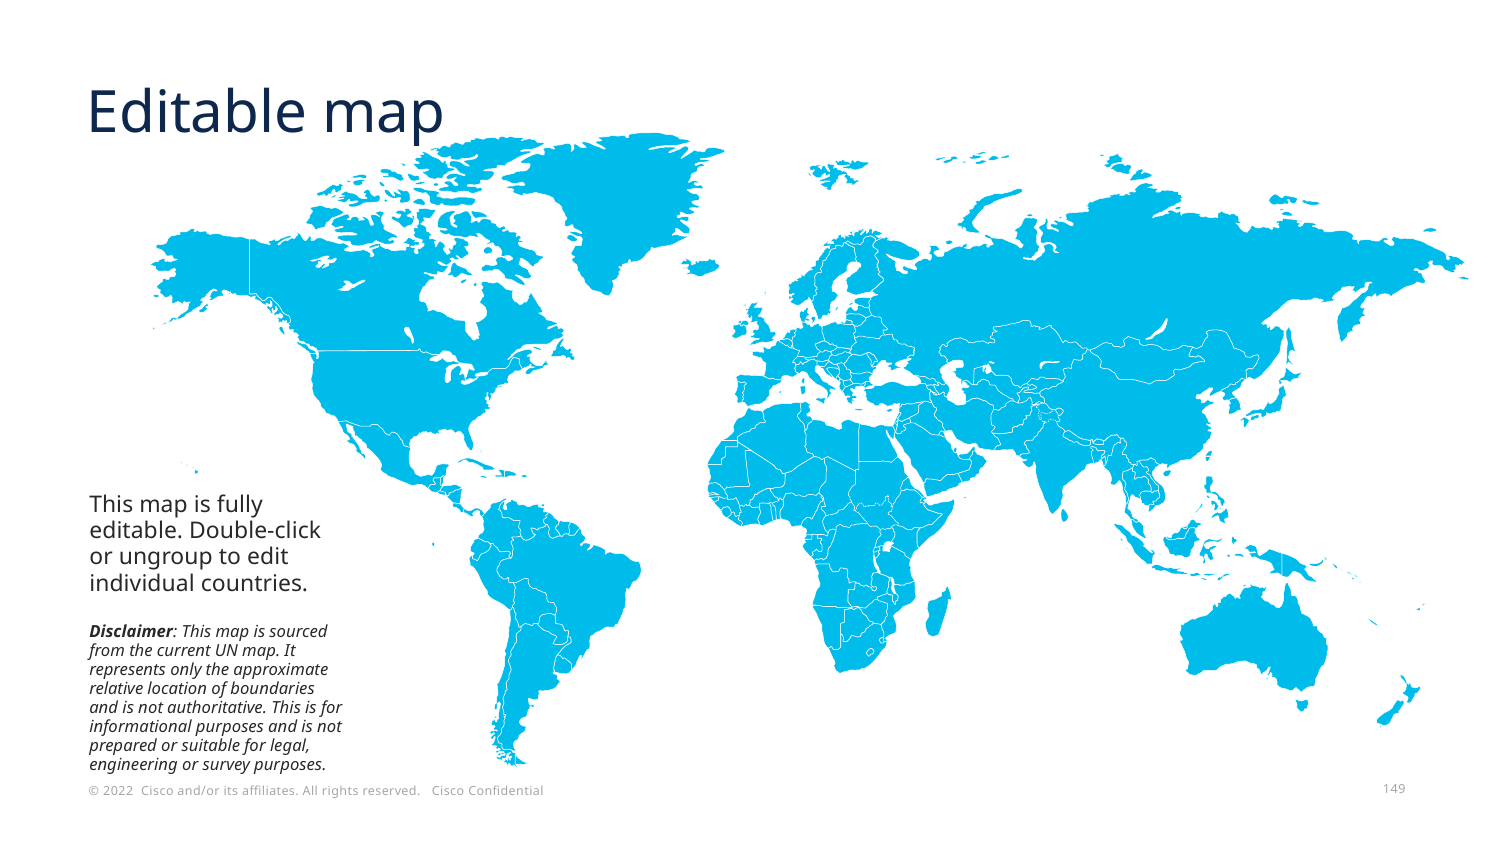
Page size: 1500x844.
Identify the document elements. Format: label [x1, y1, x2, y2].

text_box [64, 132, 1470, 772]
title [71, 55, 1441, 176]
